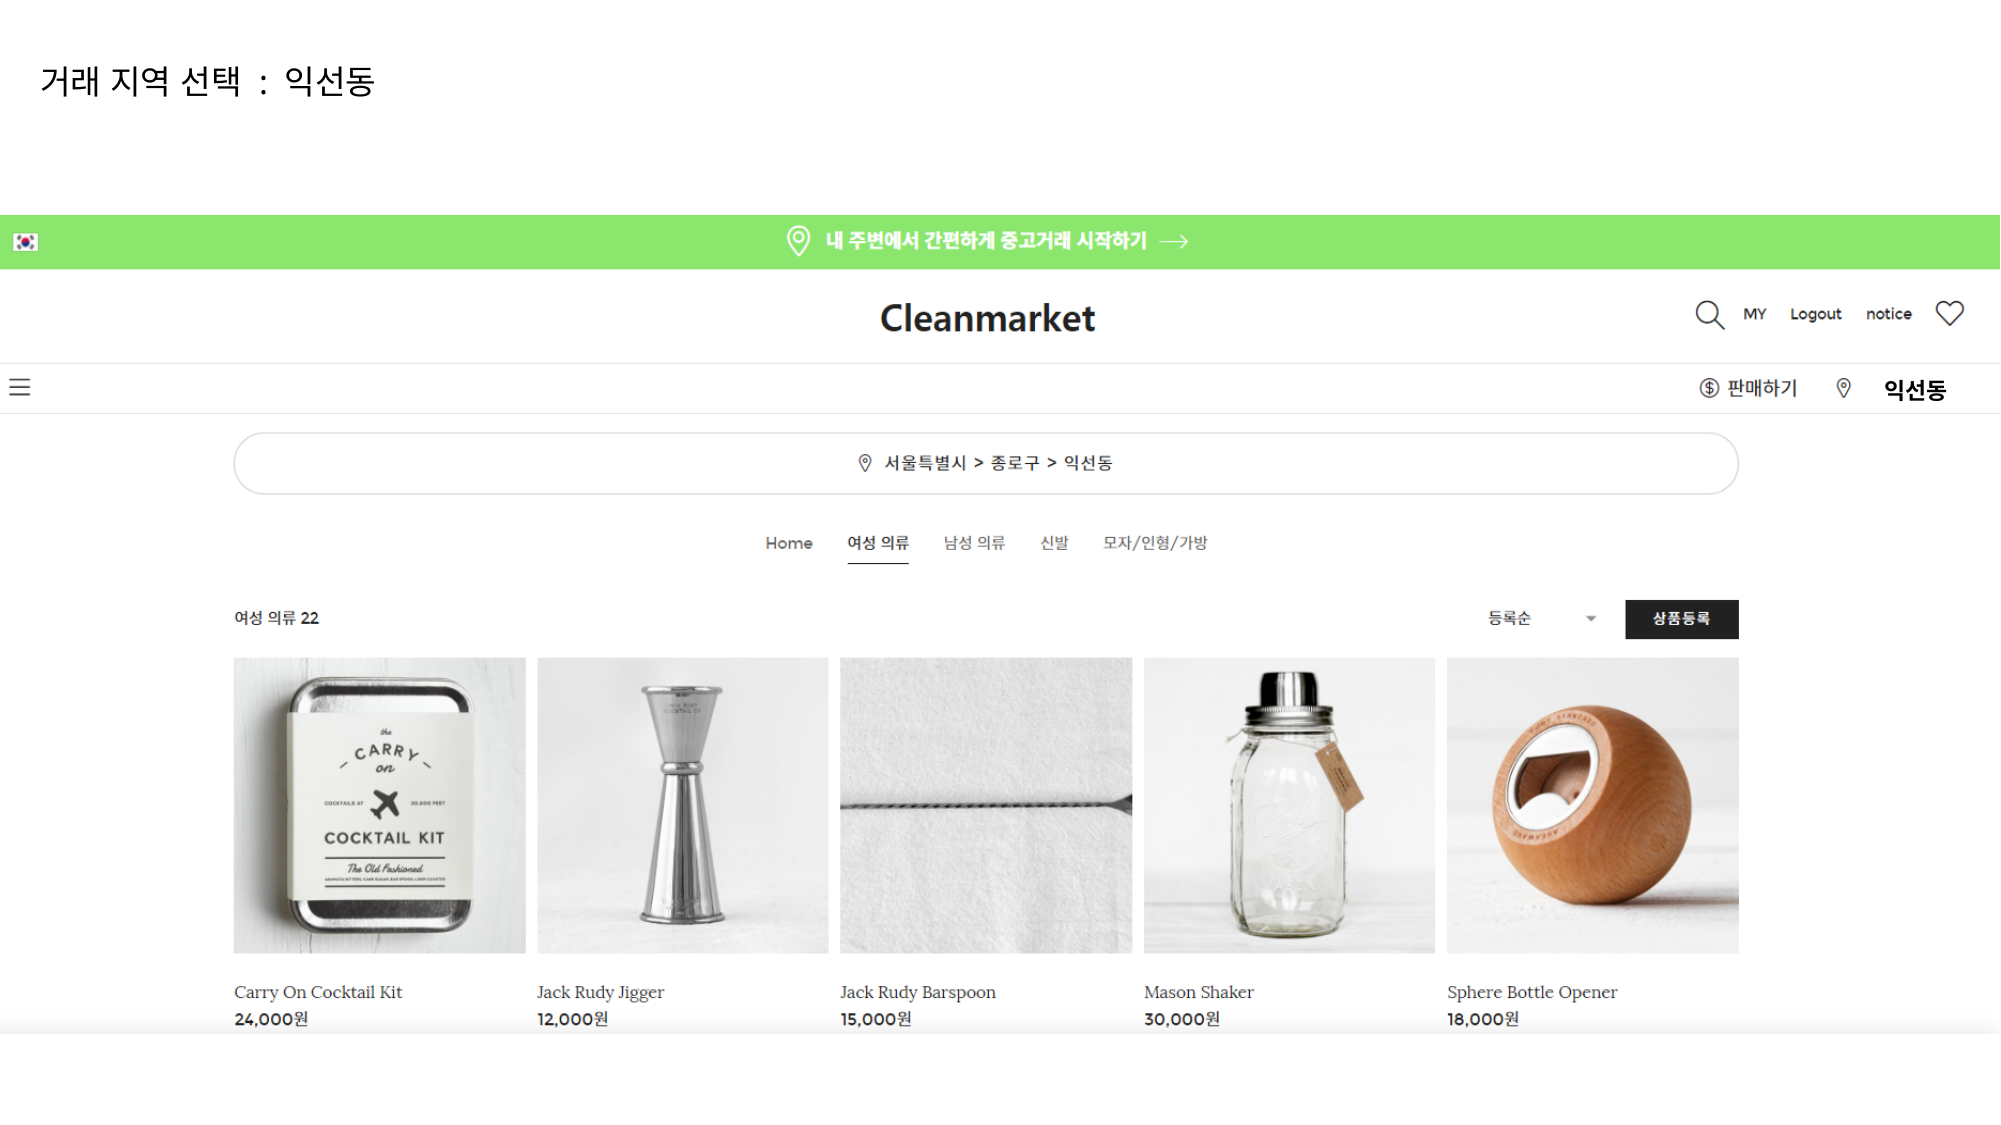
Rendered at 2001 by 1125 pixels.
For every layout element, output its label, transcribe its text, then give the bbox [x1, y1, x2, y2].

text_box 거래 지역 선택 : 익선동 [25, 53, 1796, 184]
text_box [0, 215, 2000, 1034]
